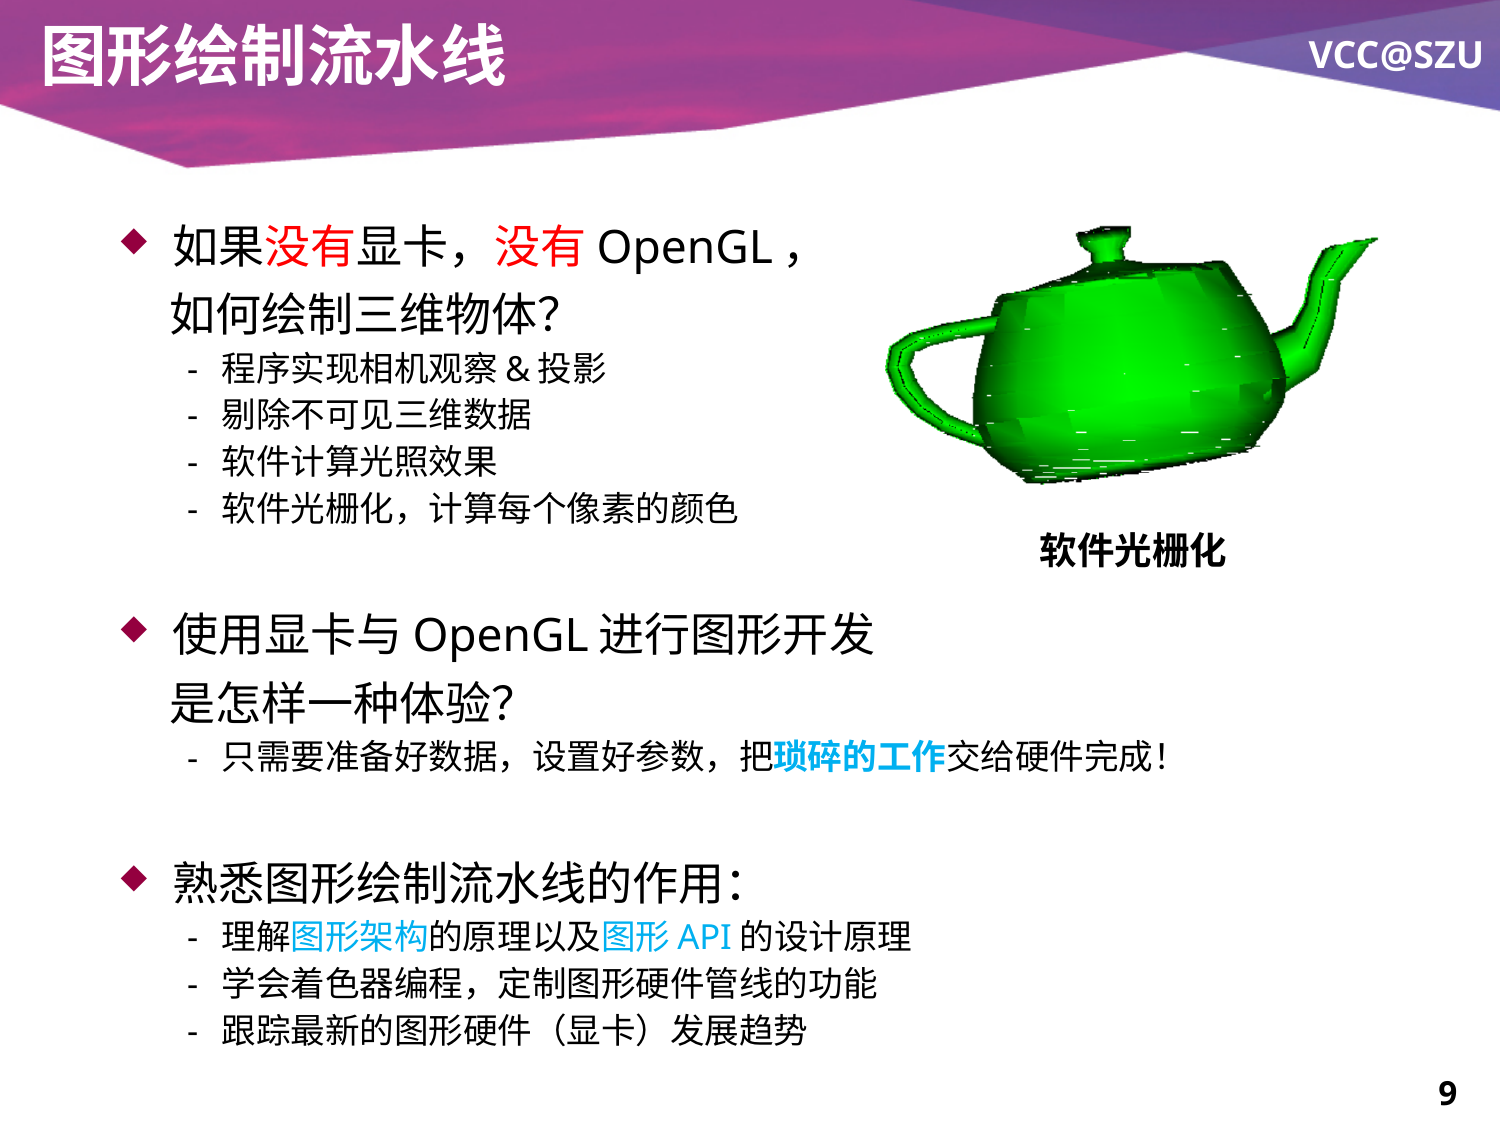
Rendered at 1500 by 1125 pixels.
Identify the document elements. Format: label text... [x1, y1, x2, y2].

slide_number 9 [1384, 1065, 1500, 1125]
list 如果没有显卡，没有OpenGL， 如何绘制三维物体？ 程序实现相机观察&投影 剔除不可见三维数据 软件计算光照效果 软件光栅化，计算每个像素的颜色 使用显卡与OpenGL进行图形开发 是怎样一种体验？ 只需要准备好数据，设置好参数，把琐碎的工作交给硬件完成！ 熟悉图形绘制流水线的作用： 理解图形架构的原理以及图形API的设计原理 学会着色器编程，定制图形硬件管线的功能 跟踪最新的图形硬件（显卡）发展趋势 [103, 216, 1397, 1066]
picture [0, 0, 1500, 1125]
text_box 软件光栅化 [1024, 519, 1242, 579]
title 图形绘制流水线 [25, 15, 1320, 104]
